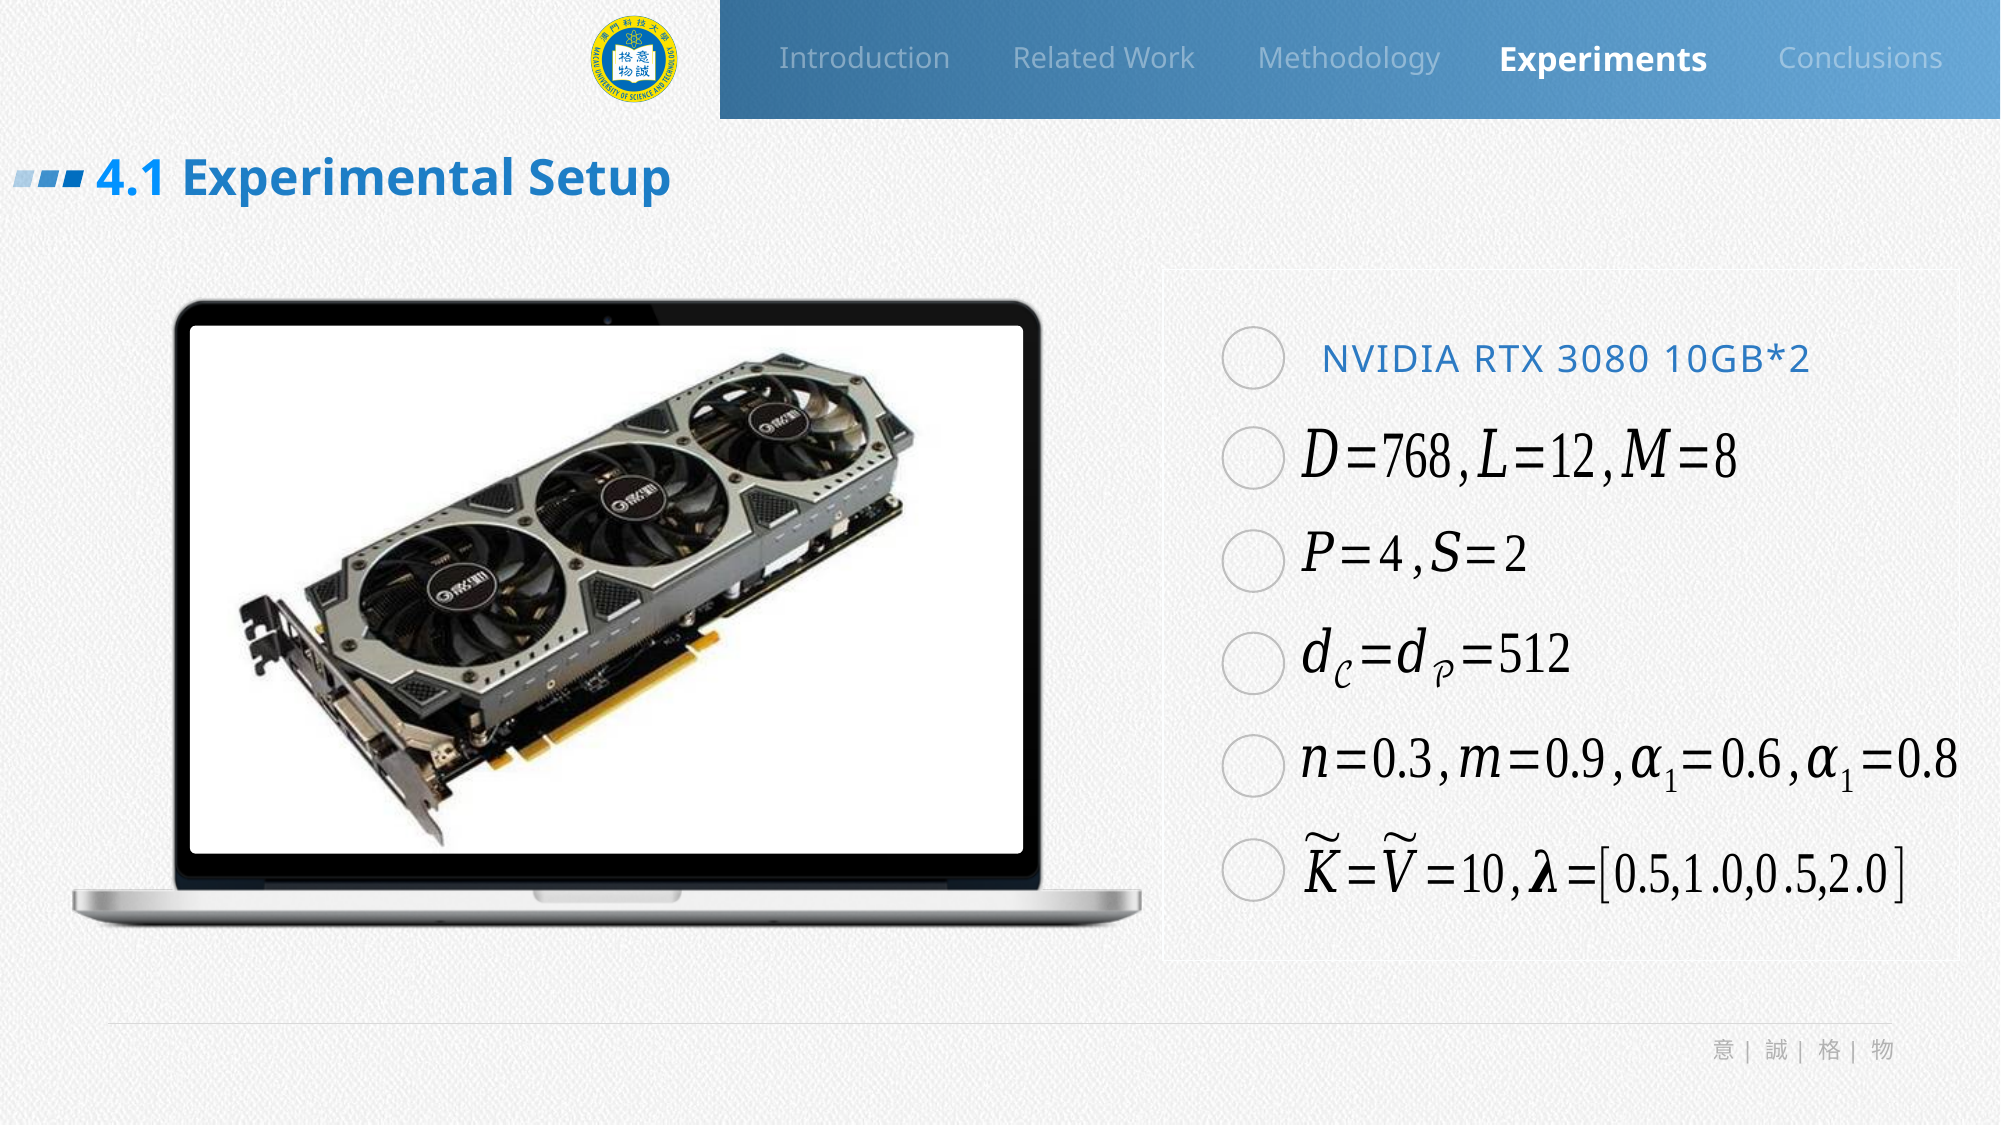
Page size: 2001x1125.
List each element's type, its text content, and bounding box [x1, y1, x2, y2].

text_box Related Work [984, 35, 1224, 98]
text_box Methodology [1225, 35, 1474, 98]
table_cell [0, 0, 2001, 1125]
text_box [1222, 327, 1285, 901]
text_box [1162, 269, 1961, 961]
text_box [59, 293, 1152, 955]
text_box Introduction [745, 35, 984, 98]
text_box Conclusions [1736, 35, 1985, 98]
text_box NVIDIA RTX 3080 10GB*2 [1306, 314, 1838, 388]
text_box 4.1 Experimental Setup [82, 137, 750, 213]
text_box Experiments [1474, 35, 1736, 98]
picture [590, 15, 678, 103]
